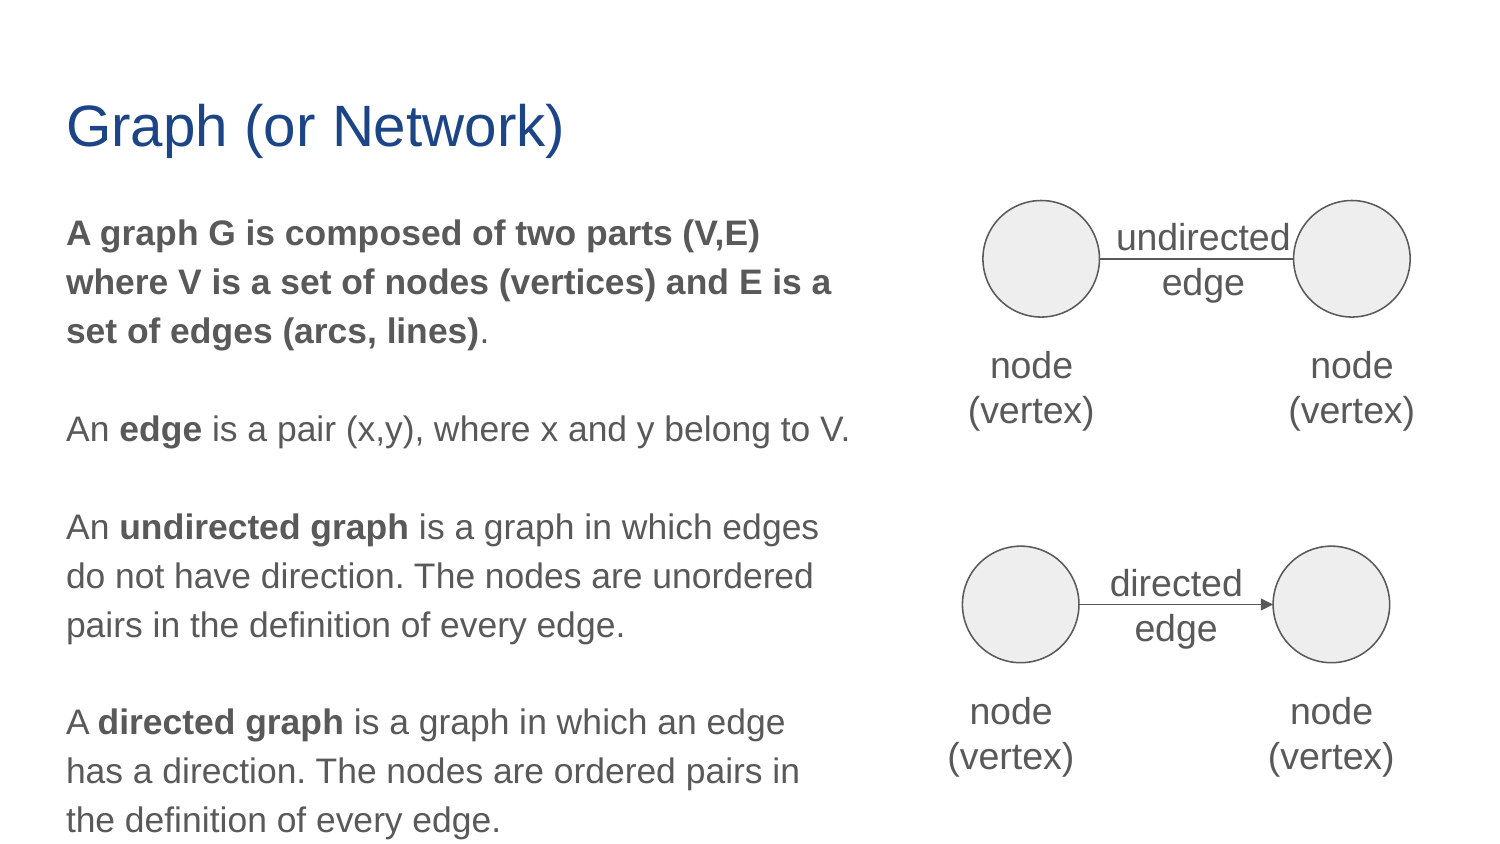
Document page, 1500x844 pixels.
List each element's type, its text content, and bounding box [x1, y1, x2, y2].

text_box node (vertex) [1239, 672, 1423, 838]
text_box directed edge [1079, 543, 1274, 604]
text_box [982, 200, 1093, 318]
text_box [1274, 546, 1390, 663]
text_box node (vertex) [943, 326, 1120, 447]
text_box directed edge [1079, 609, 1274, 664]
title Graph (or Network) [51, 72, 902, 167]
text_box node (vertex) [923, 672, 1099, 793]
text_box [962, 546, 1079, 663]
text_box [1314, 200, 1411, 318]
text_box undirected edge [1093, 198, 1314, 319]
list A graph G is composed of two parts (V,E) where V is a set of nodes (vertices) and E is a set of edges (arcs, lines). An edge is a pair (x,y), where x and y belong to V. An undirected graph is a graph in which edges do not have direction. The nodes are unordered pairs in the definition of every edge. A directed graph is a graph in which an edge has a direction. The nodes are ordered pairs in the definition of every edge. [51, 189, 868, 750]
text_box node (vertex) [1260, 326, 1444, 492]
